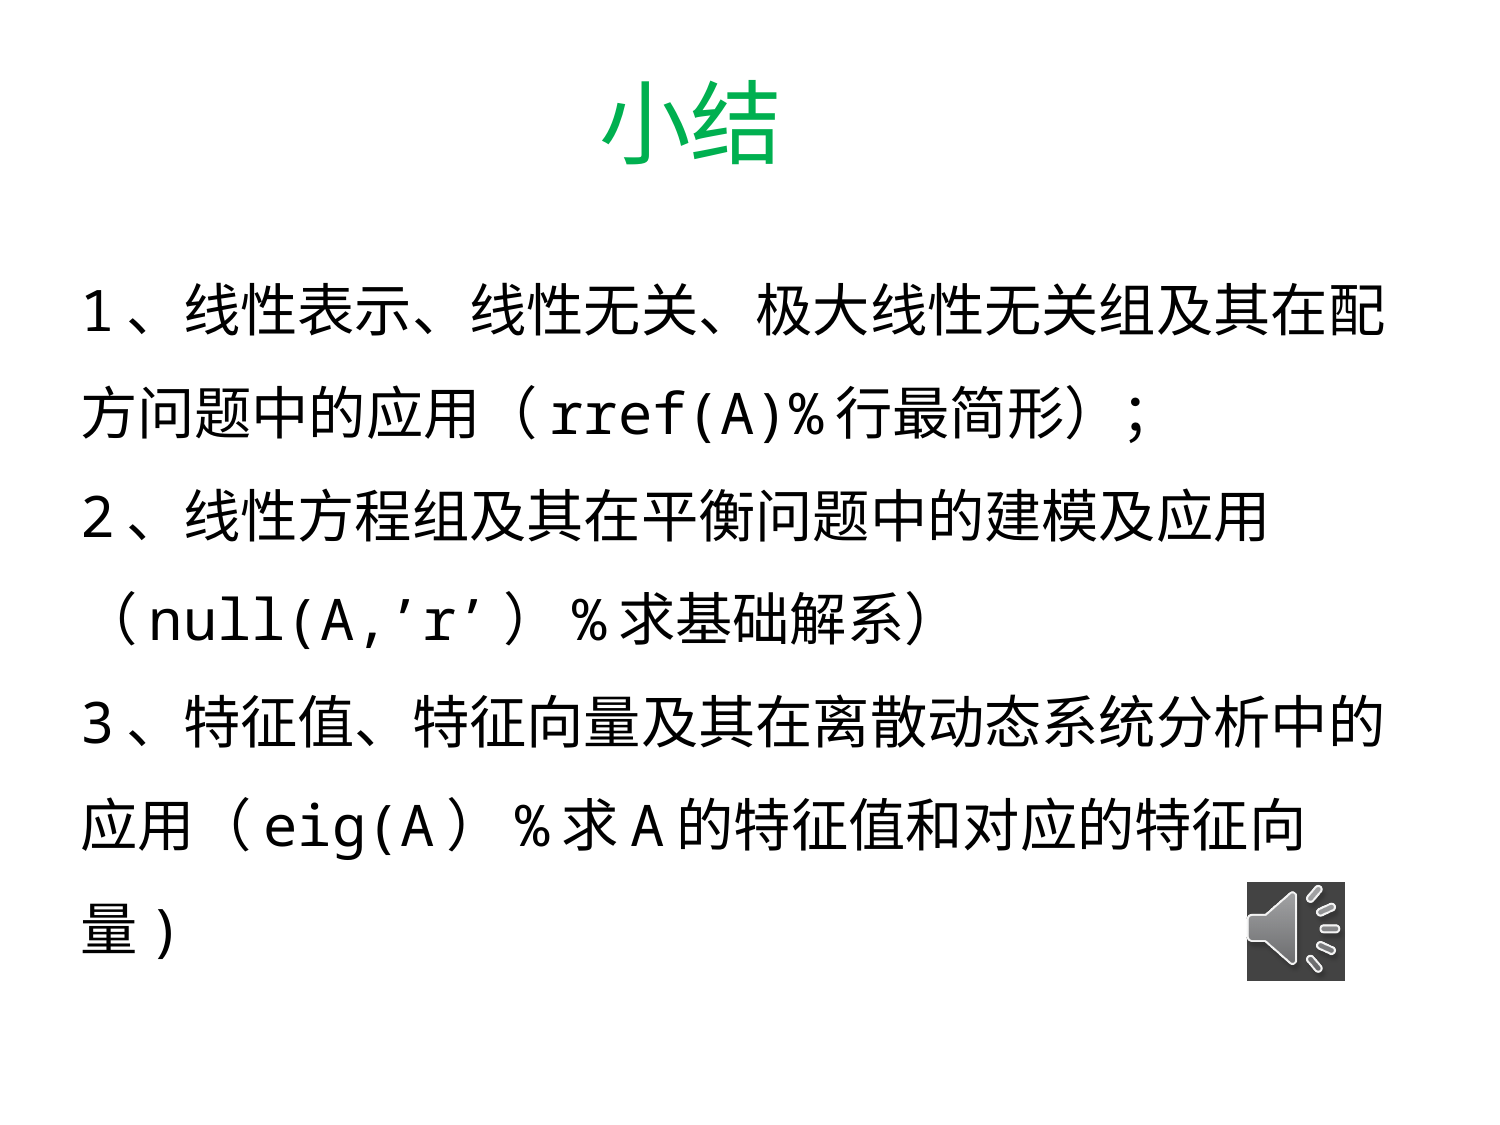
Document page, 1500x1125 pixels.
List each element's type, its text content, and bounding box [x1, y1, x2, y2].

list 1、线性表示、线性无关、极大线性无关组及其在配方问题中的应用（rref(A)%行最简形）； 2、线性方程组及其在平衡问题中的建模及应用（null(A,’r’）%求基础解系） 3、特征值、特征向量及其在离散动态系统分析中的应用（eig(A）%求A的特征值和对应的特征向量) [64, 231, 1415, 975]
picture [1245, 881, 1347, 982]
title 小结 [194, 45, 1188, 197]
